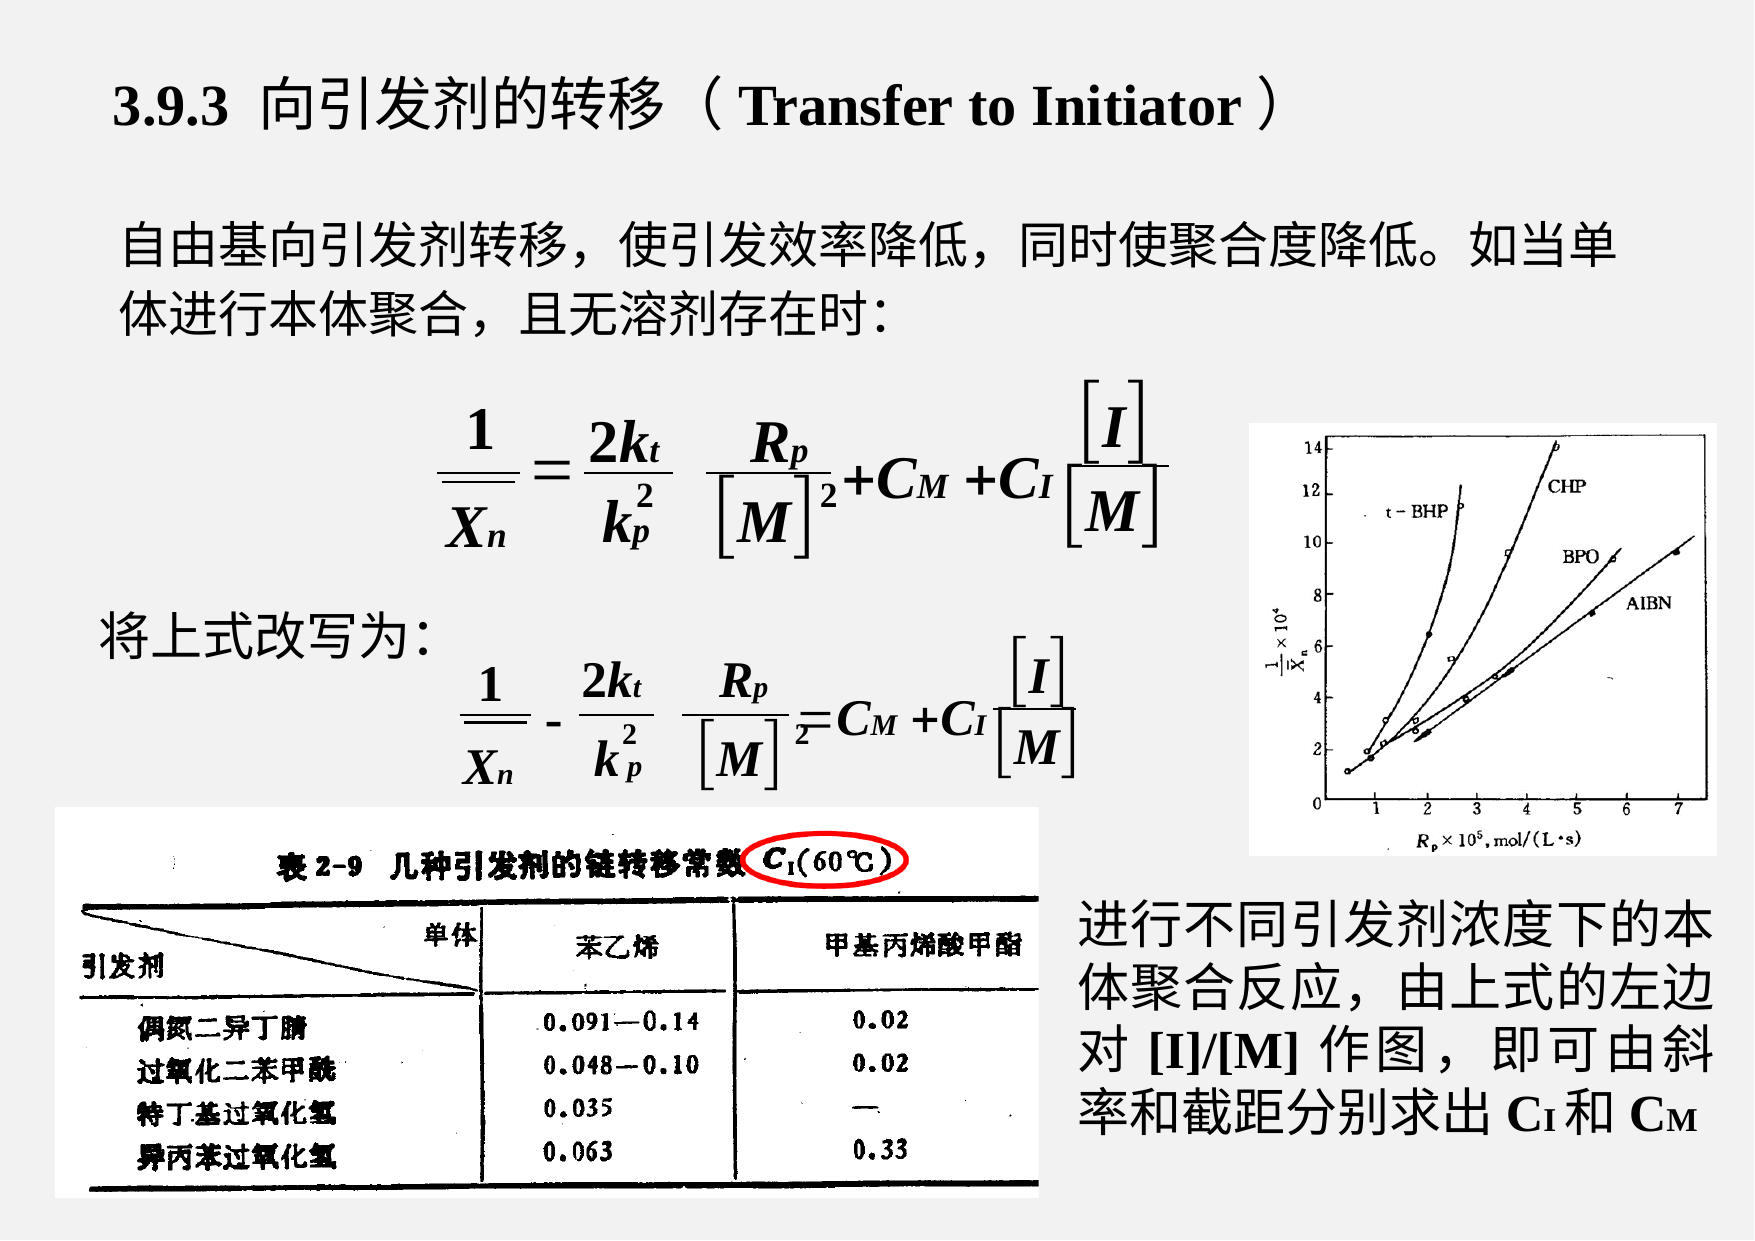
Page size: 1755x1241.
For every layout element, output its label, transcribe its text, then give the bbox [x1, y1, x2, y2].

text_box 3.9.3 向引发剂的转移（Transfer to Initiator） [112, 74, 1665, 145]
text_box 2 2 [622, 723, 810, 758]
text_box [I] [M] [993, 620, 1081, 787]
text_box =CM +CI [795, 675, 987, 754]
text_box 进行不同引发剂浓度下的本体聚合反应，由上式的左边对[I]/[M]作图，即可由斜率和截距分别求出CI和CM [1077, 891, 1715, 1150]
text_box 自由基向引发剂转移，使引发效率降低，同时使聚合度降低。如当单体进行本体聚合，且无溶剂存在时： [103, 197, 1640, 350]
text_box 2kt Rp [581, 647, 769, 716]
text_box 将上式改写为： [98, 614, 463, 674]
text_box k p [M] [593, 703, 783, 799]
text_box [435, 362, 1171, 570]
picture [1248, 423, 1717, 857]
picture [54, 807, 1039, 1198]
text_box - [544, 687, 563, 758]
text_box 1 Xn [462, 665, 515, 802]
